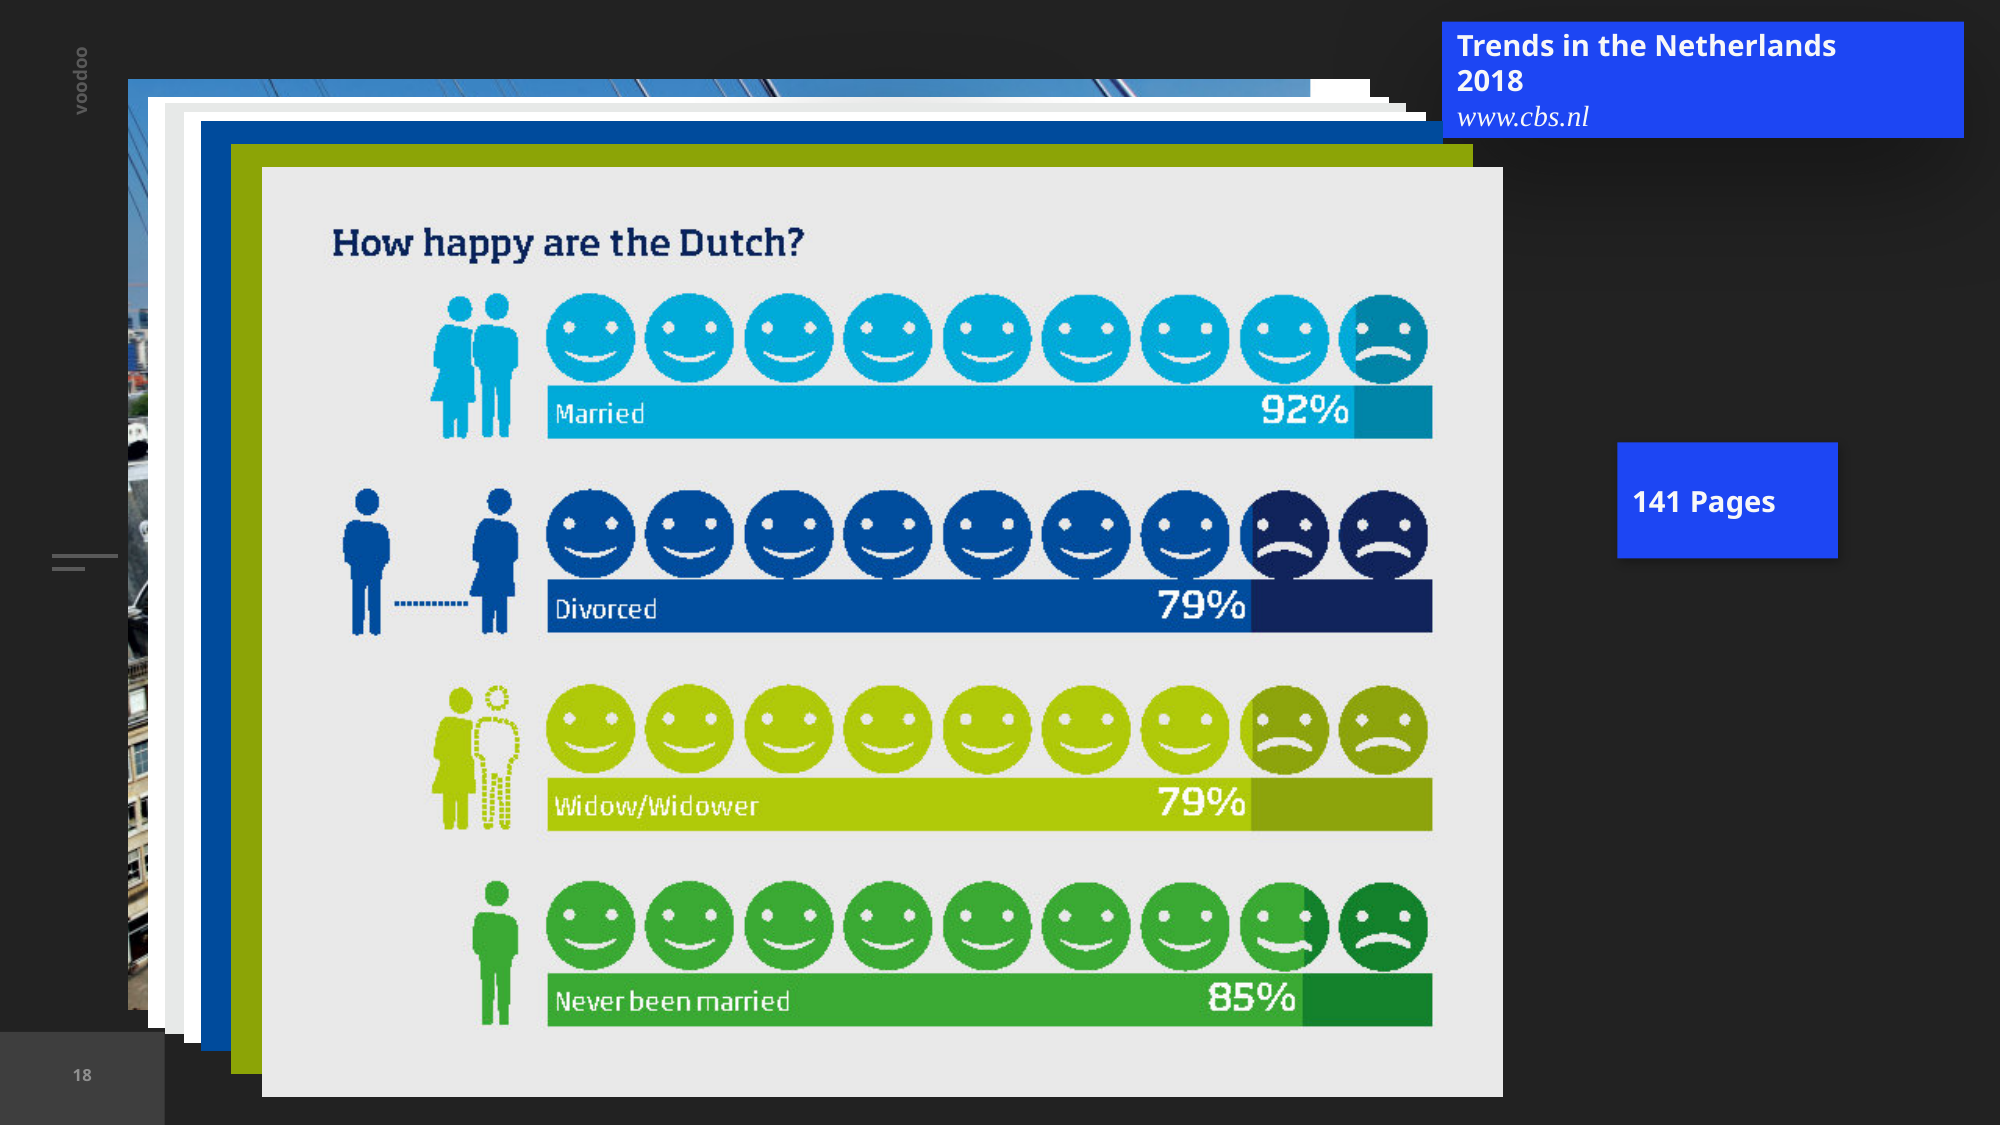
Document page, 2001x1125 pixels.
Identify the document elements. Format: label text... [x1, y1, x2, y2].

text_box Trends in the Netherlands 2018 www.cbs.nl [1441, 21, 1965, 139]
text_box 141 Pages [1616, 441, 1839, 560]
picture [128, 79, 1503, 1097]
